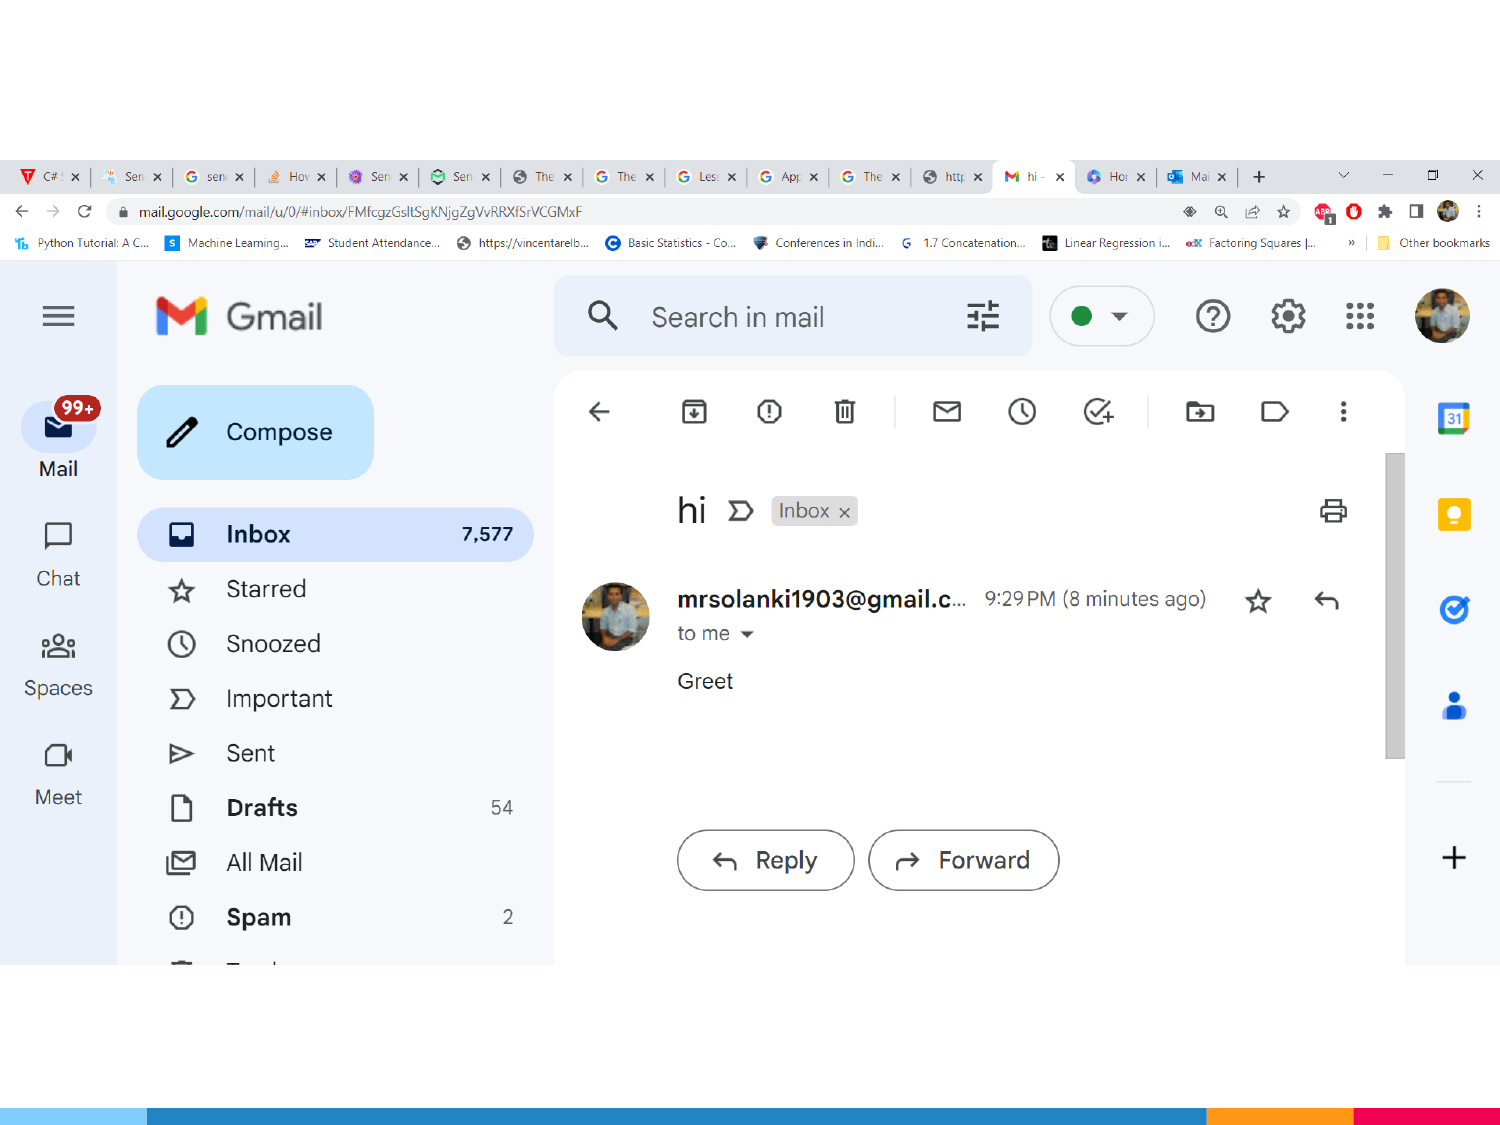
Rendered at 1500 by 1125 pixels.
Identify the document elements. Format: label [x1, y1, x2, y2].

picture [0, 159, 1500, 965]
